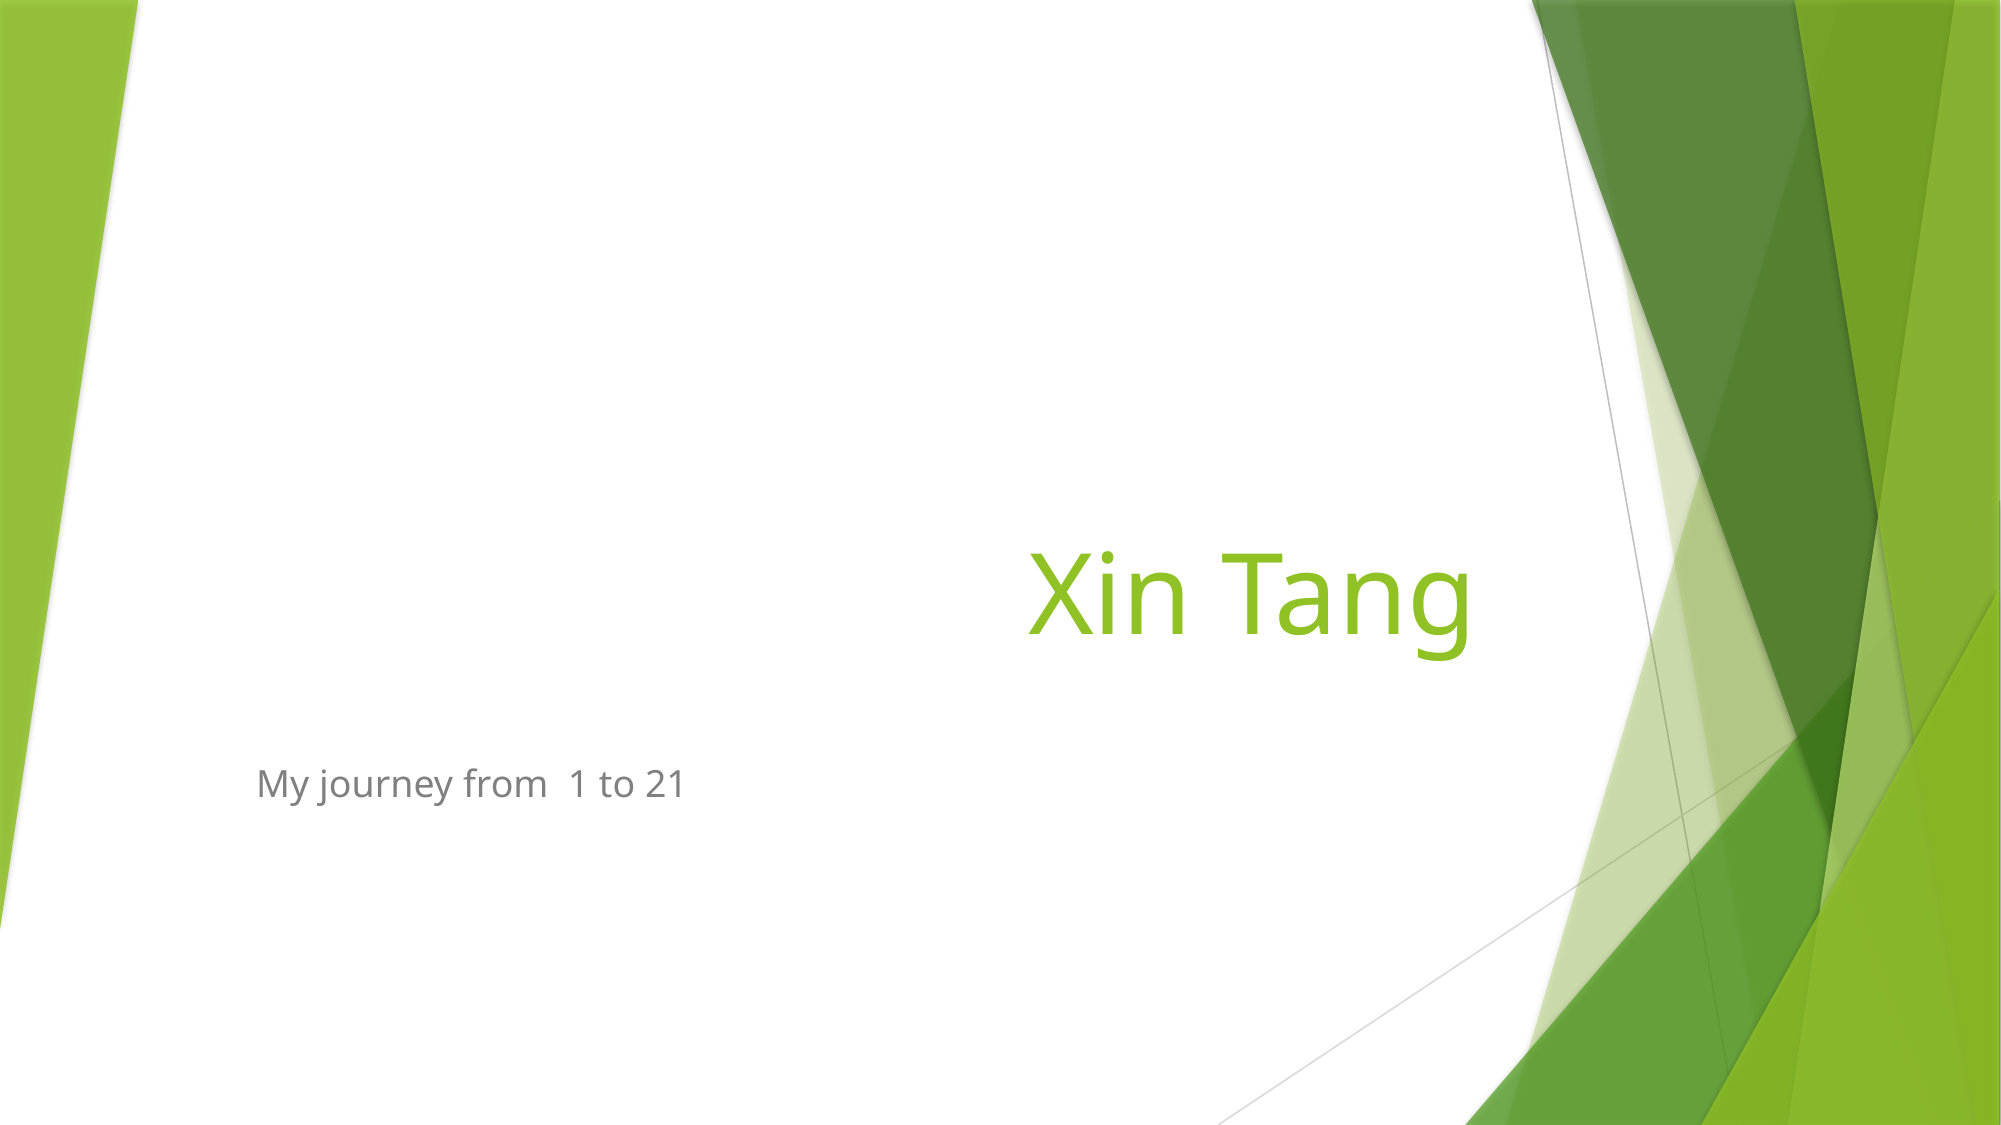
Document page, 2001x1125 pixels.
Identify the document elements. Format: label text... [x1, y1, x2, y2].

subtitle My journey from 1 to 21 [210, 752, 714, 877]
title Xin Tang [247, 394, 1522, 665]
